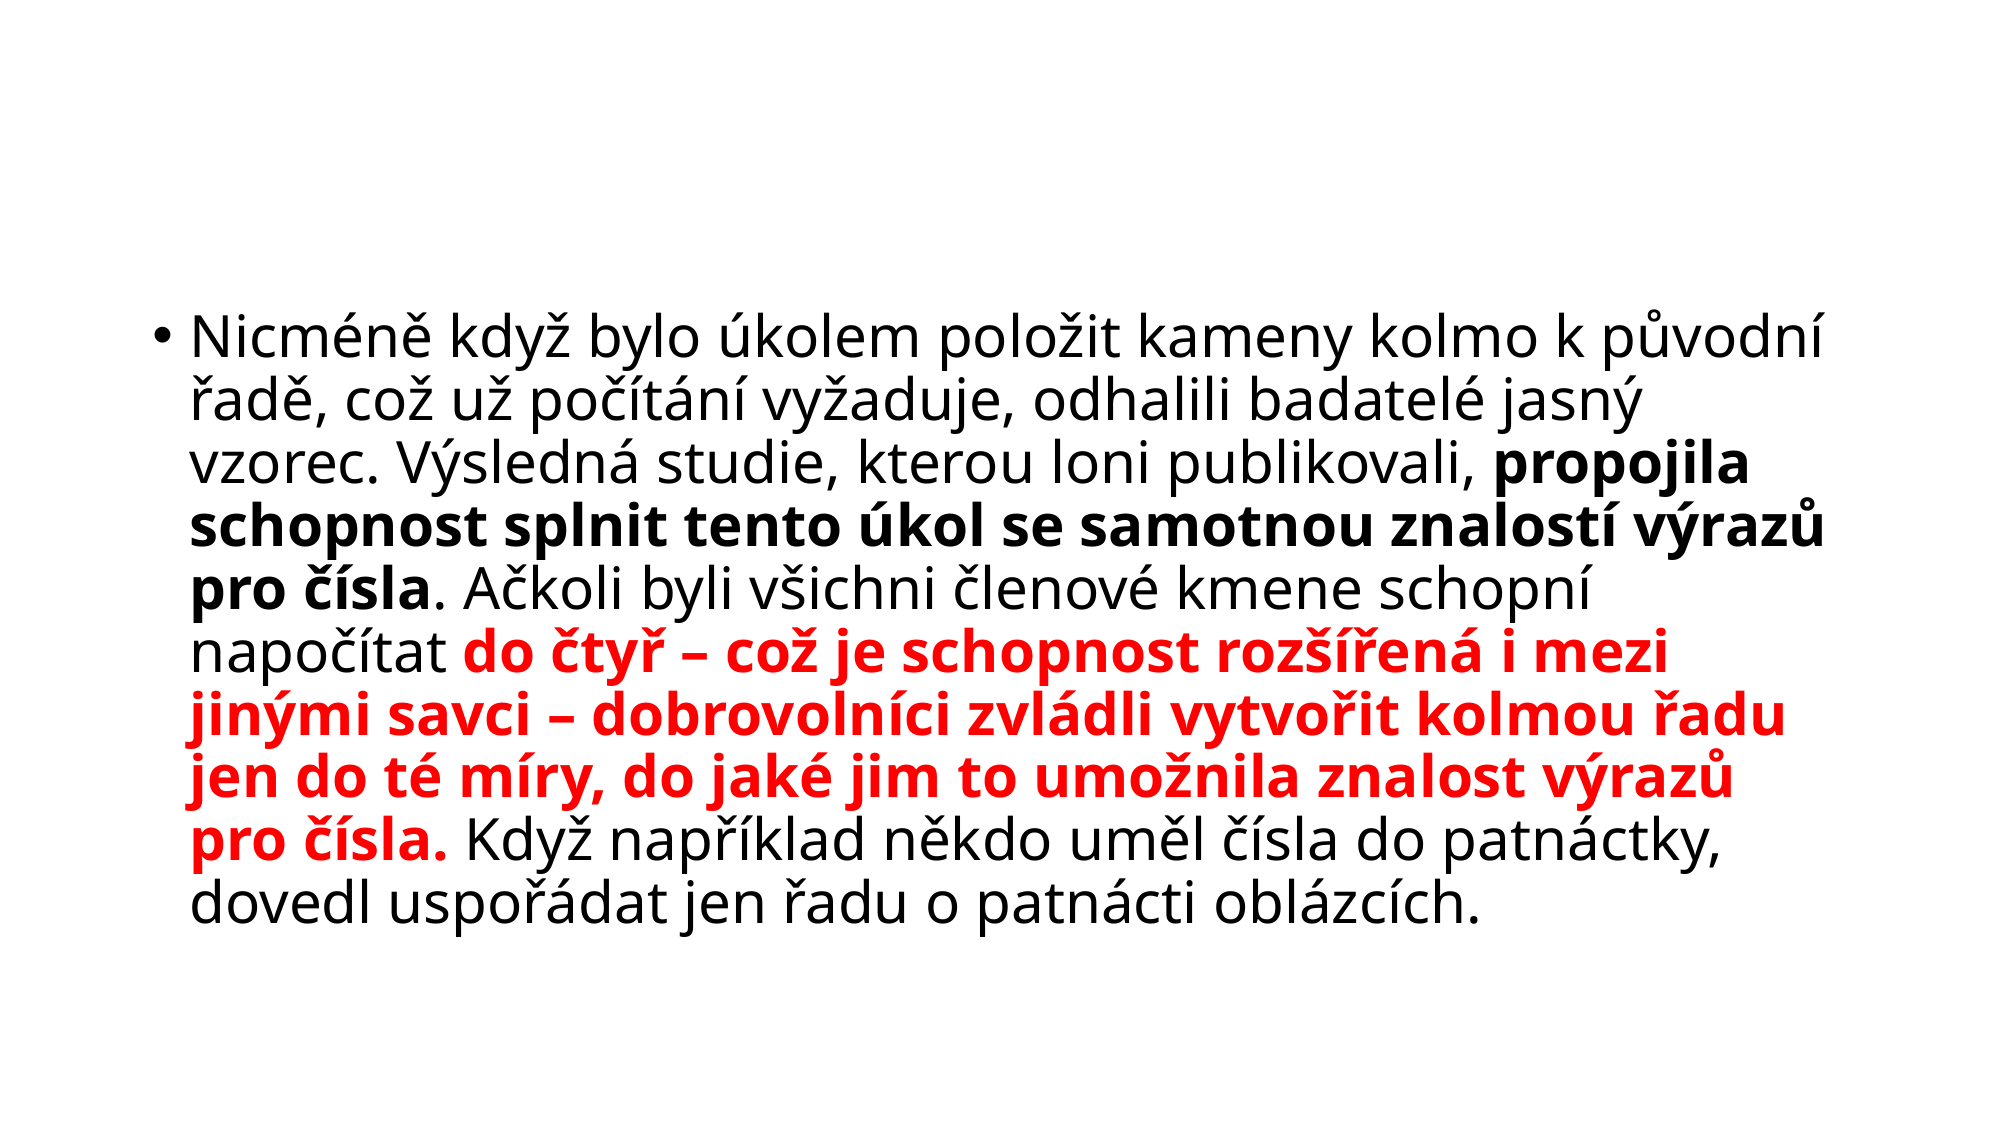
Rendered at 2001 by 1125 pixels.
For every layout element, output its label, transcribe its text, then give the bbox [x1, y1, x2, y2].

list Nicméně když bylo úkolem položit kameny kolmo k původní řadě, což už počítání vyžaduje, odhalili badatelé jasný vzorec. Výsledná studie, kterou loni publikovali, propojila schopnost splnit tento úkol se samotnou znalostí výrazů pro čísla. Ačkoli byli všichni členové kmene schopní napočítat do čtyř – což je schopnost rozšířená i mezi jinými savci – dobrovolníci zvládli vytvořit kolmou řadu jen do té míry, do jaké jim to umožnila znalost výrazů pro čísla. Když například někdo uměl čísla do patnáctky, dovedl uspořádat jen řadu o patnácti oblázcích. [137, 299, 1863, 1014]
